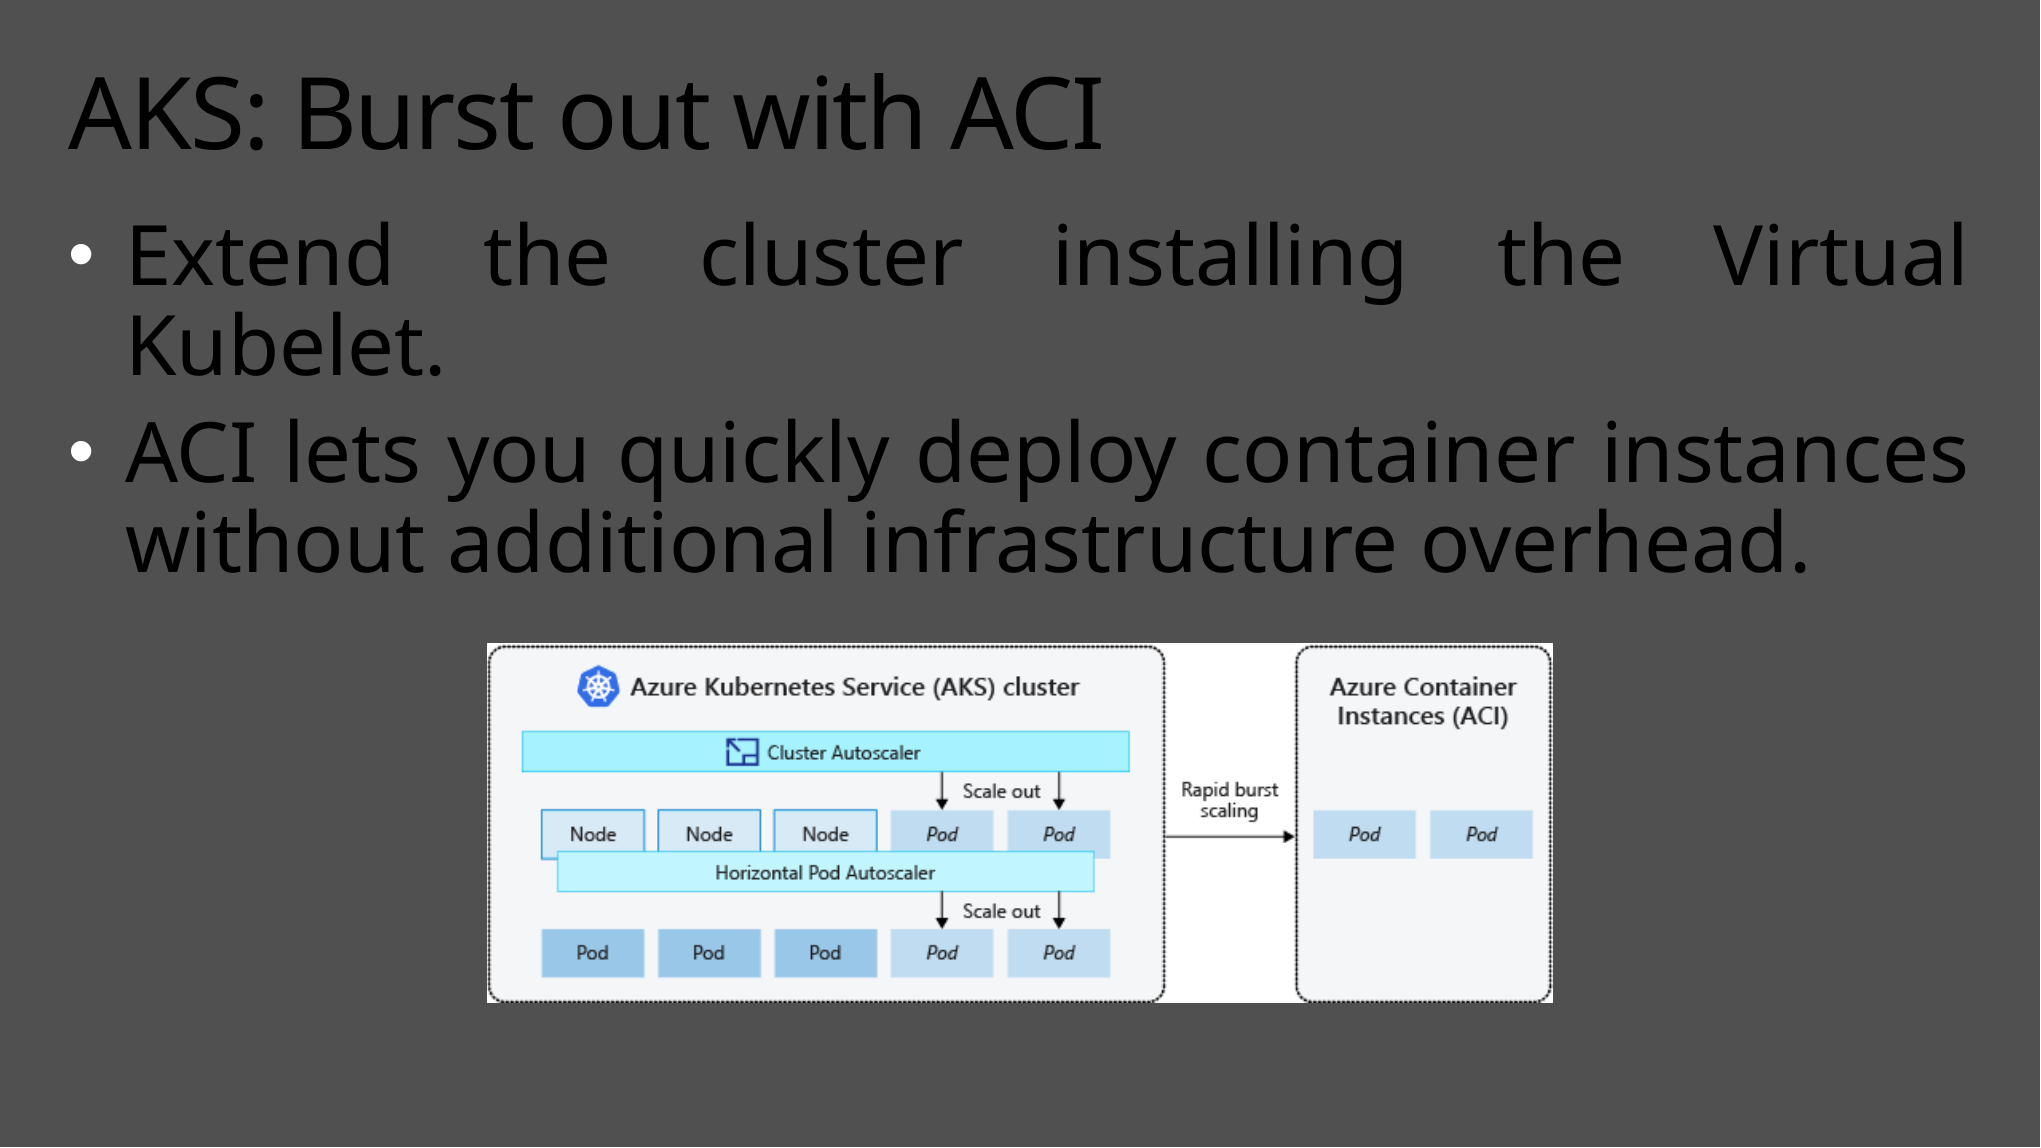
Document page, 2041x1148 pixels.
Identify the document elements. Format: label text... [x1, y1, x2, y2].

list Extend the cluster installing the Virtual Kubelet. ACI lets you quickly deploy container instances without additional infrastructure overhead. [45, 199, 1996, 543]
title AKS: Burst out with ACI [45, 48, 1996, 199]
picture [487, 643, 1553, 1003]
